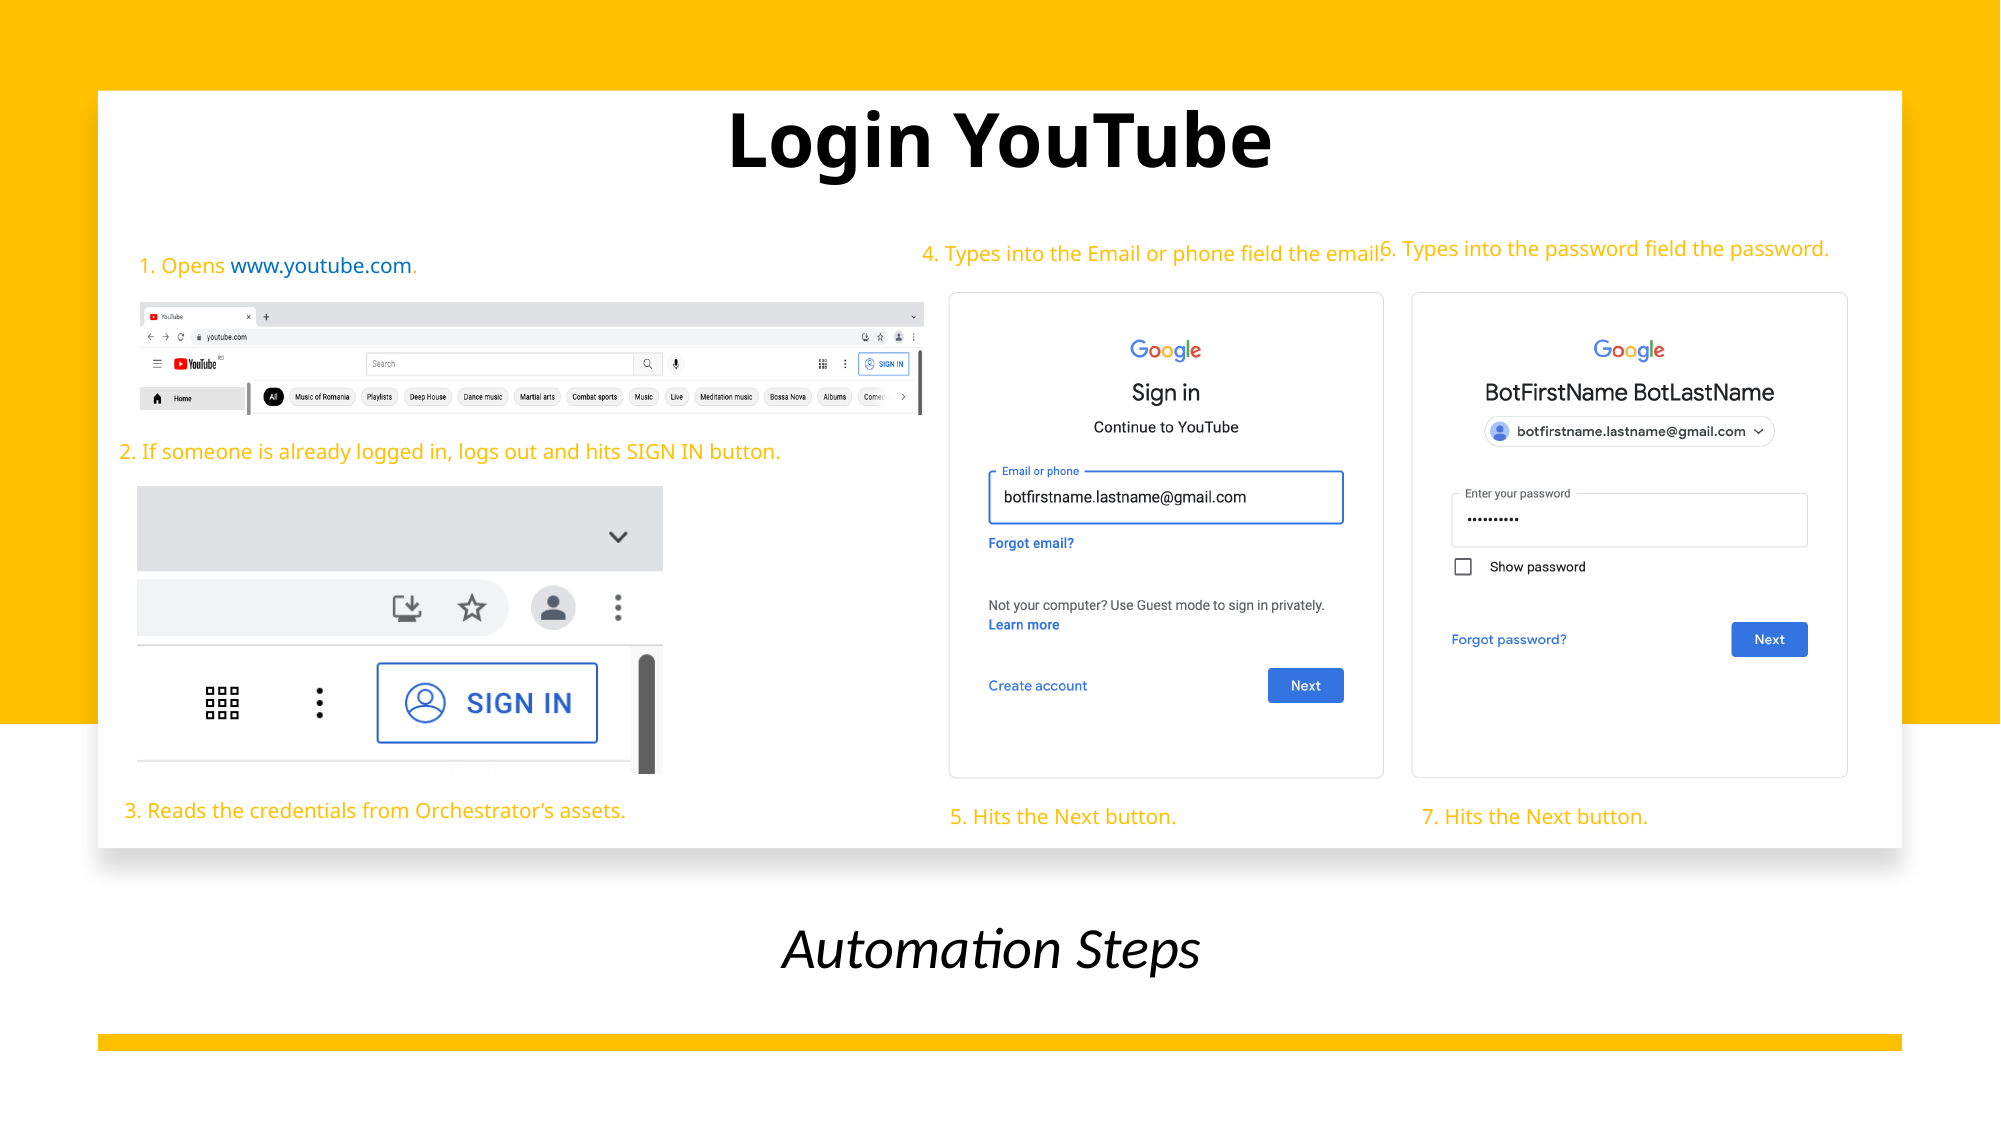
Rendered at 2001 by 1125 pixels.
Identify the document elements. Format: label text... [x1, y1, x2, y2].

picture [934, 281, 1865, 793]
text_box 5. Hits the Next button. [935, 796, 1273, 837]
text_box 4. Types into the Email or phone field the email. [907, 233, 1364, 319]
text_box 1. Opens www.youtube.com. [123, 245, 433, 289]
text_box [0, 725, 2000, 1125]
title Login YouTube [248, 72, 1752, 215]
text_box [97, 89, 1903, 849]
text_box 7. Hits the Next button. [1406, 796, 2000, 837]
text_box [0, 0, 2000, 725]
text_box 3. Reads the credentials from Orchestrator’s assets. [109, 790, 641, 831]
text_box Automation Steps [767, 902, 1233, 988]
text_box 6. Types into the password field the password. [1364, 228, 1845, 282]
text_box 2. If someone is already logged in, logs out and hits SIGN IN button. [104, 431, 796, 472]
picture [140, 302, 924, 415]
picture [137, 486, 663, 774]
